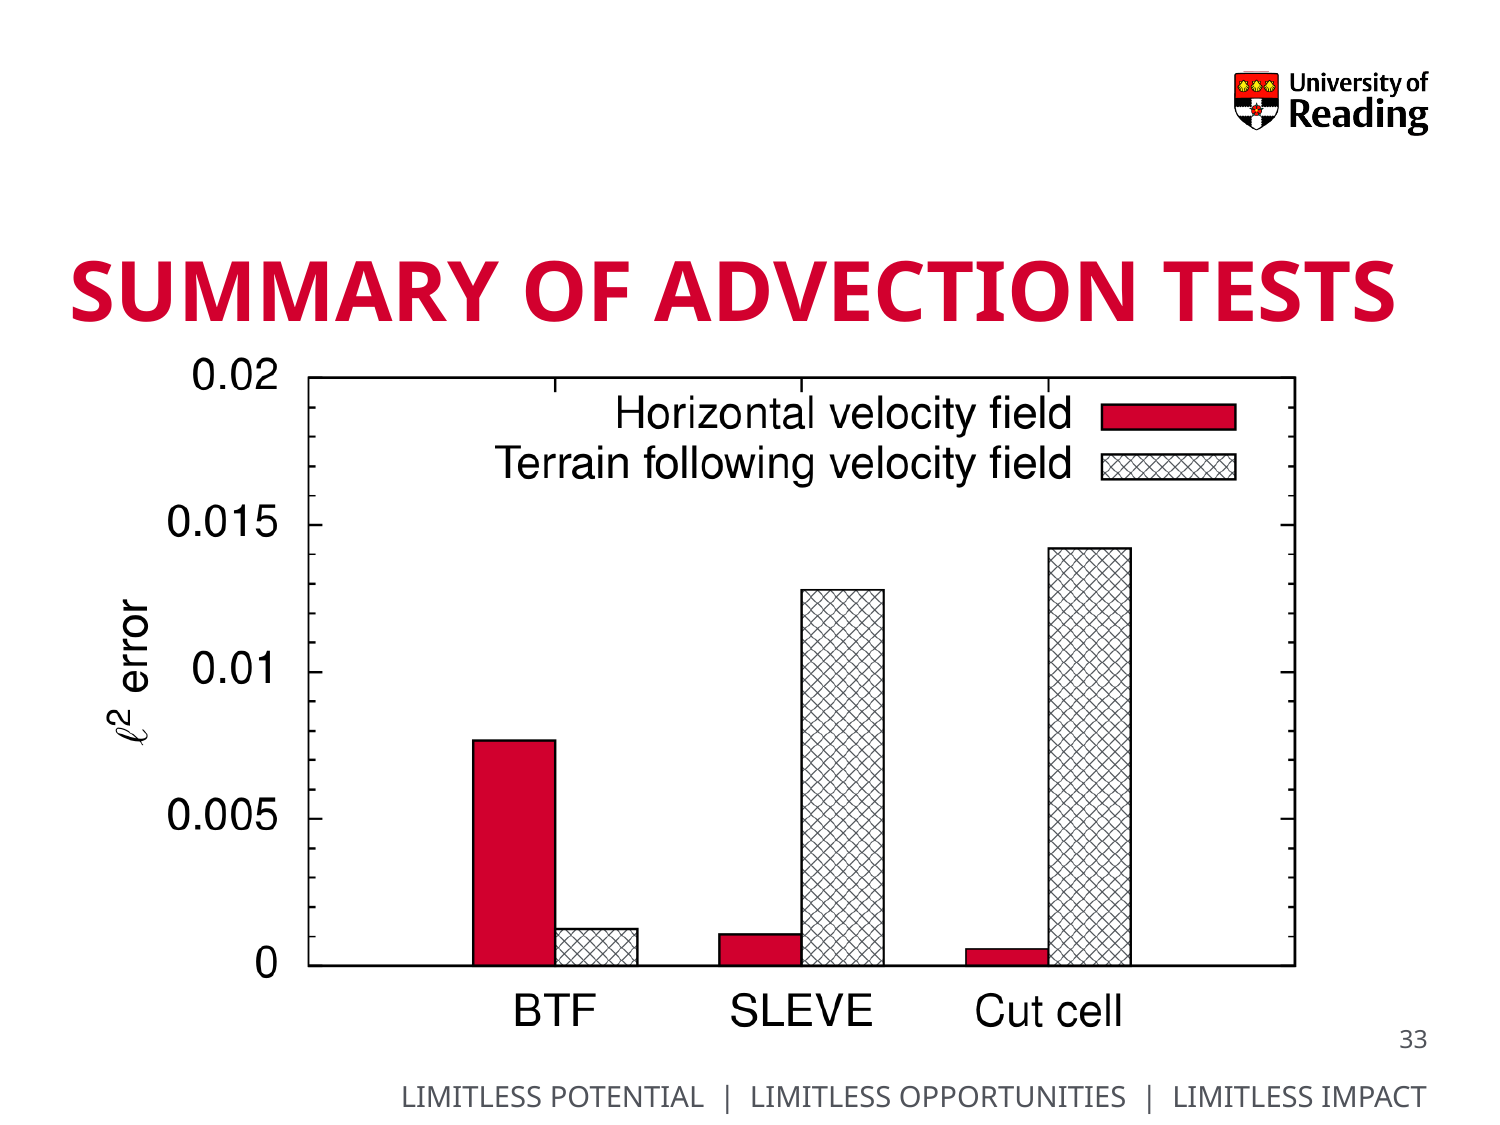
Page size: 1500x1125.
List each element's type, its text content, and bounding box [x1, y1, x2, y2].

picture [106, 340, 1312, 1044]
picture [1234, 71, 1429, 136]
slide_number 33 [1316, 1023, 1428, 1065]
title Summary of advection tests [69, 202, 1428, 339]
